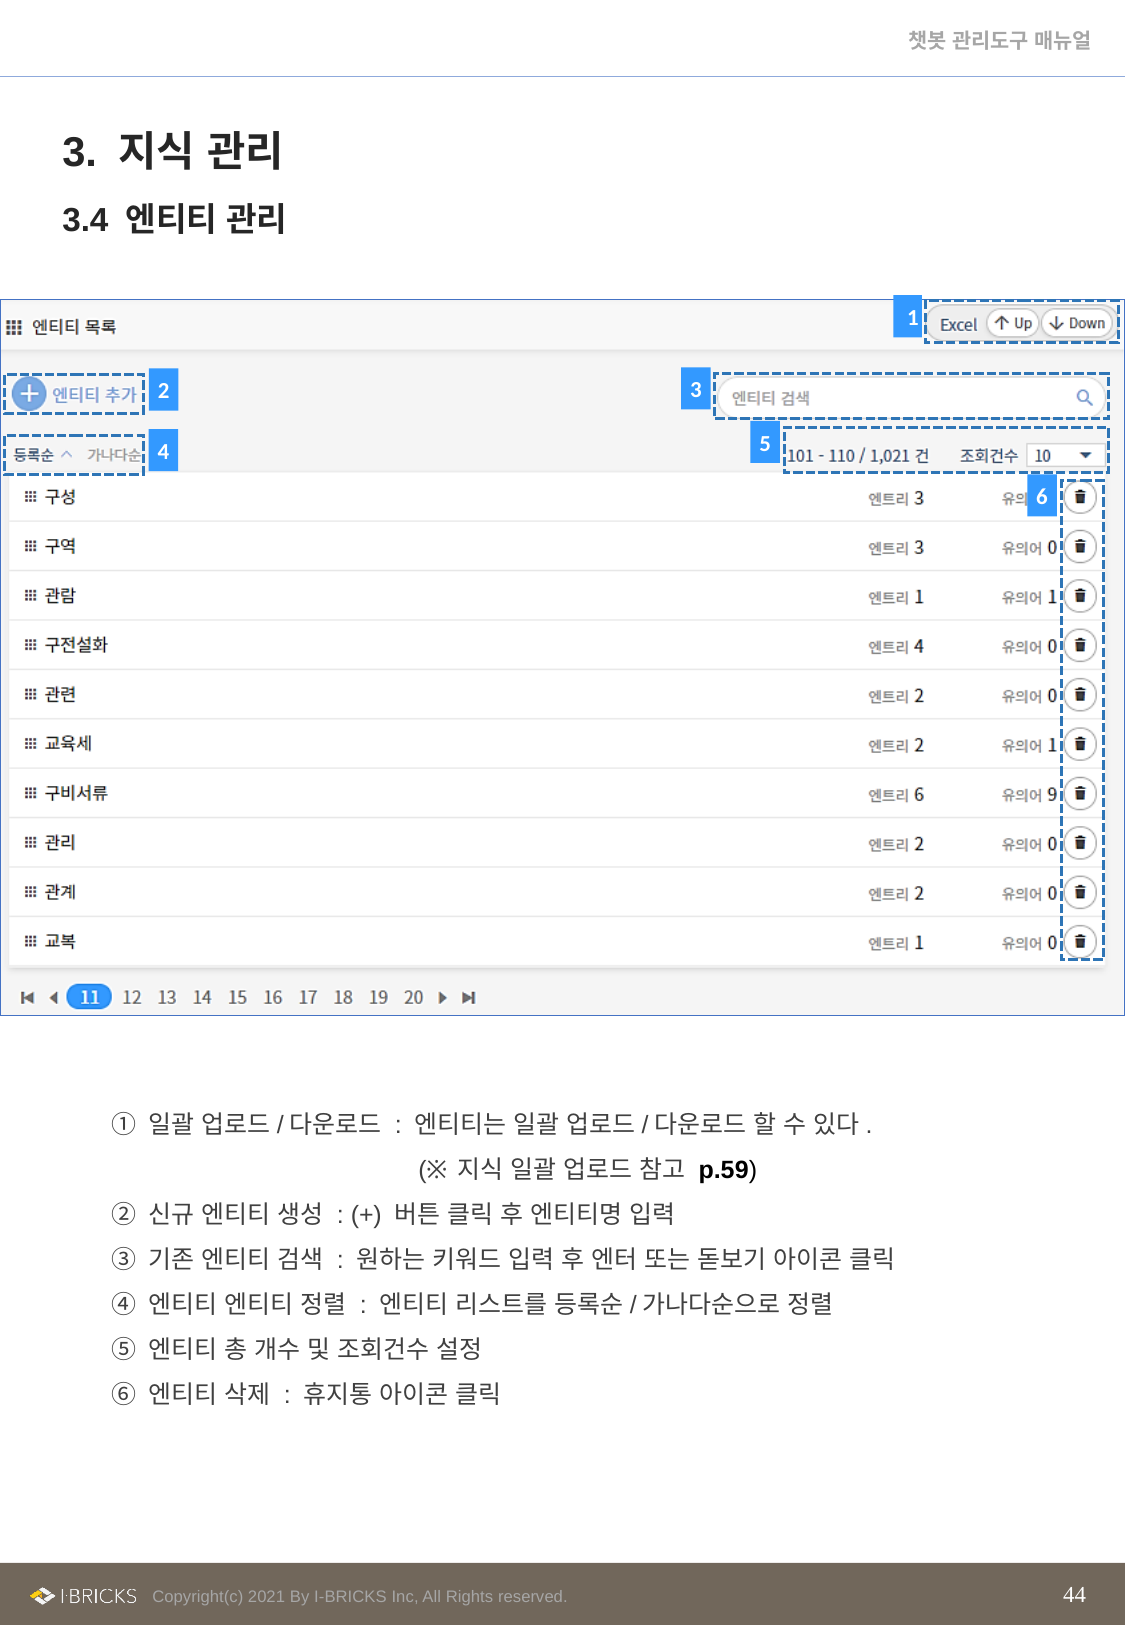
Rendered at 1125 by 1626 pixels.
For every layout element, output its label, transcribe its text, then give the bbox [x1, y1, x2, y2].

text_box 1 [893, 295, 922, 299]
picture [0, 299, 1125, 1016]
slide_number 44 [991, 1566, 1102, 1620]
text_box 3. 지식 관리 [62, 117, 1067, 183]
picture [27, 1585, 138, 1606]
text_box 3.4 엔티티 관리 [62, 191, 1067, 246]
text_box 일괄 업로드/다운로드 : 엔티티는 일괄 업로드/다운로드 할 수 있다. (※지식 일괄 업로드 참고 p.59) 신규 엔티티 생성 : (+) 버튼 클릭 후 엔티티명 입력 기존 엔티티 검색 : 원하는 키워드 입력 후 엔터 또는 돋보기 아이콘 클릭 엔티티 엔티티 정렬 : 엔티티 리스트를 등록순/가나다순으로 정렬 엔티티 총 개수 및 조회건수 설정 엔티티 삭제 : 휴지통 아이콘 클릭 [96, 1086, 1125, 1416]
